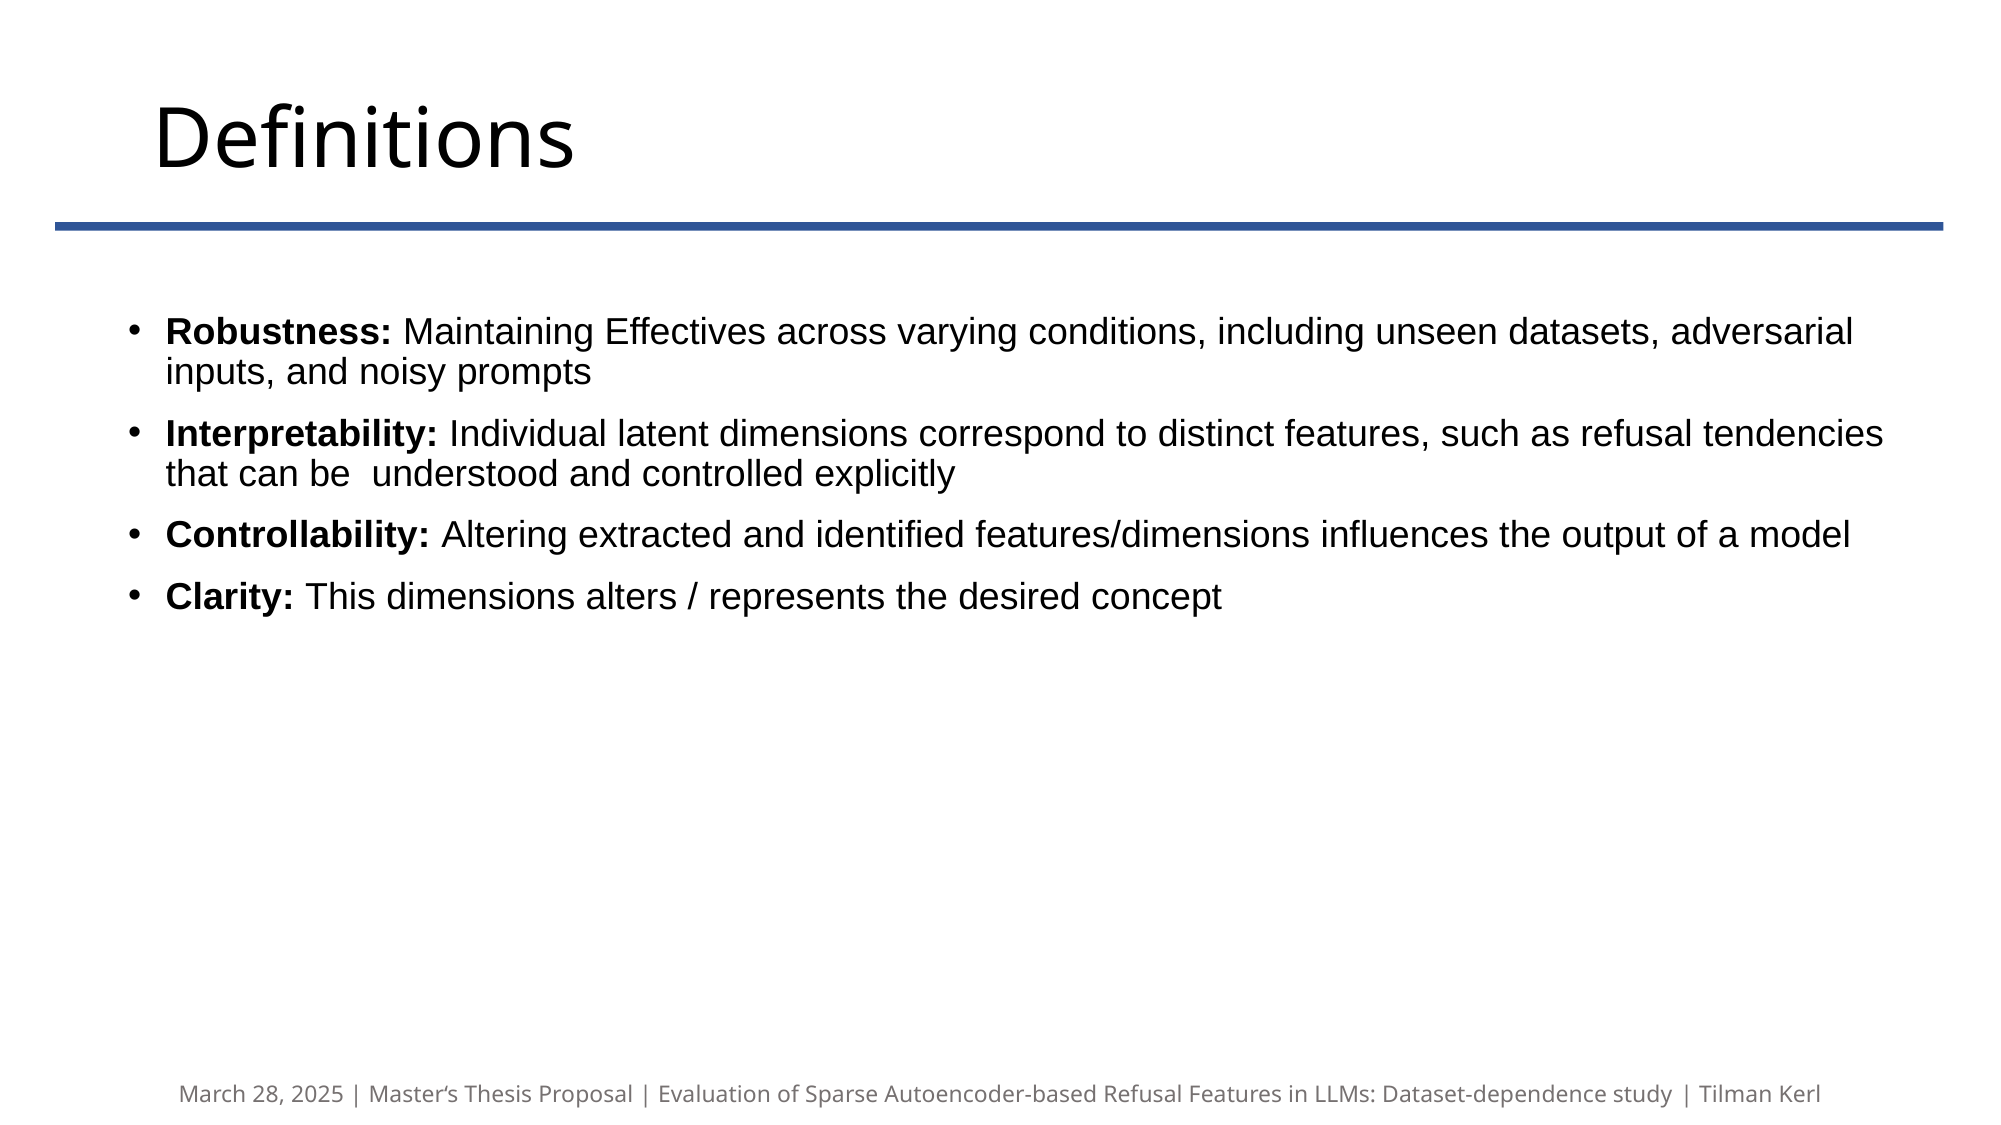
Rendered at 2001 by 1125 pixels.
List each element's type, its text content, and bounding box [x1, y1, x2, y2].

list Robustness: Maintaining Effectives across varying conditions, including unseen datasets, adversarial inputs, and noisy prompts Interpretability: Individual latent dimensions correspond to distinct features, such as refusal tendencies that can be understood and controlled explicitly Controllability: Altering extracted and identified features/dimensions influences the output of a model Clarity: This dimensions alters / represents the desired concept [113, 304, 1942, 918]
title Definitions [137, 59, 1863, 222]
text_box March 28, 2025 | Master‘s Thesis Proposal | Evaluation of Sparse Autoencoder-based Refusal Features in LLMs: Dataset-dependence study​ | Tilman Kerl [144, 1068, 1856, 1119]
